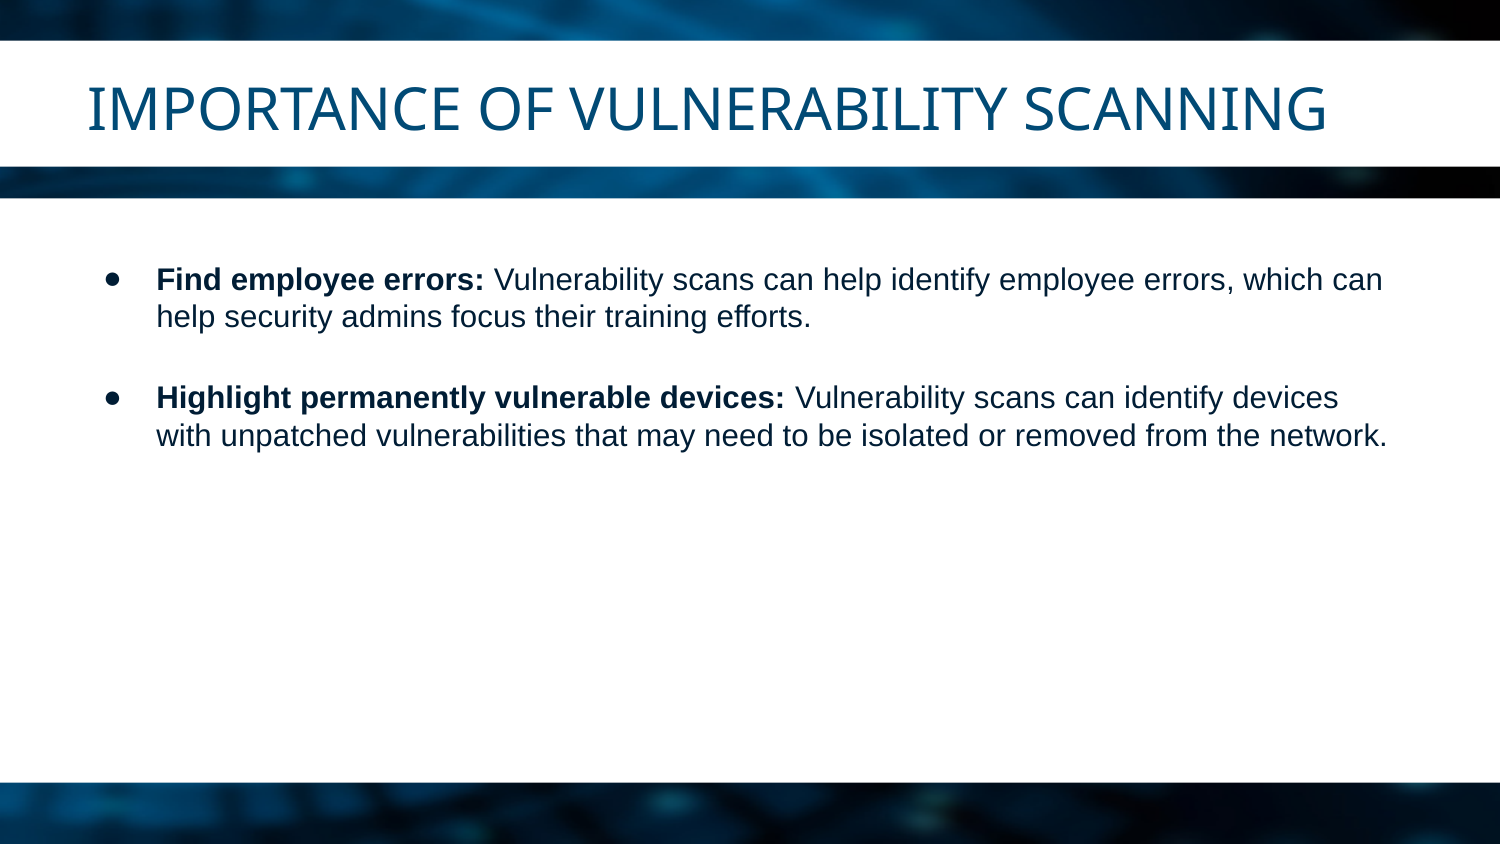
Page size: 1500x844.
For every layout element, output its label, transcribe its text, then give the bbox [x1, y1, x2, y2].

picture [0, 0, 1500, 40]
text_box Find employee errors: Vulnerability scans can help identify employee errors, which can help security admins focus their training efforts. Highlight permanently vulnerable devices: Vulnerability scans can identify devices with unpatched vulnerabilities that may need to be isolated or removed from the network. [66, 244, 1408, 514]
title IMPORTANCE OF VULNERABILITY SCANNING [72, 40, 1428, 158]
picture [0, 167, 814, 198]
picture [0, 783, 1500, 844]
picture [824, 167, 1500, 198]
text_box [0, 198, 1500, 783]
text_box [0, 40, 1500, 167]
